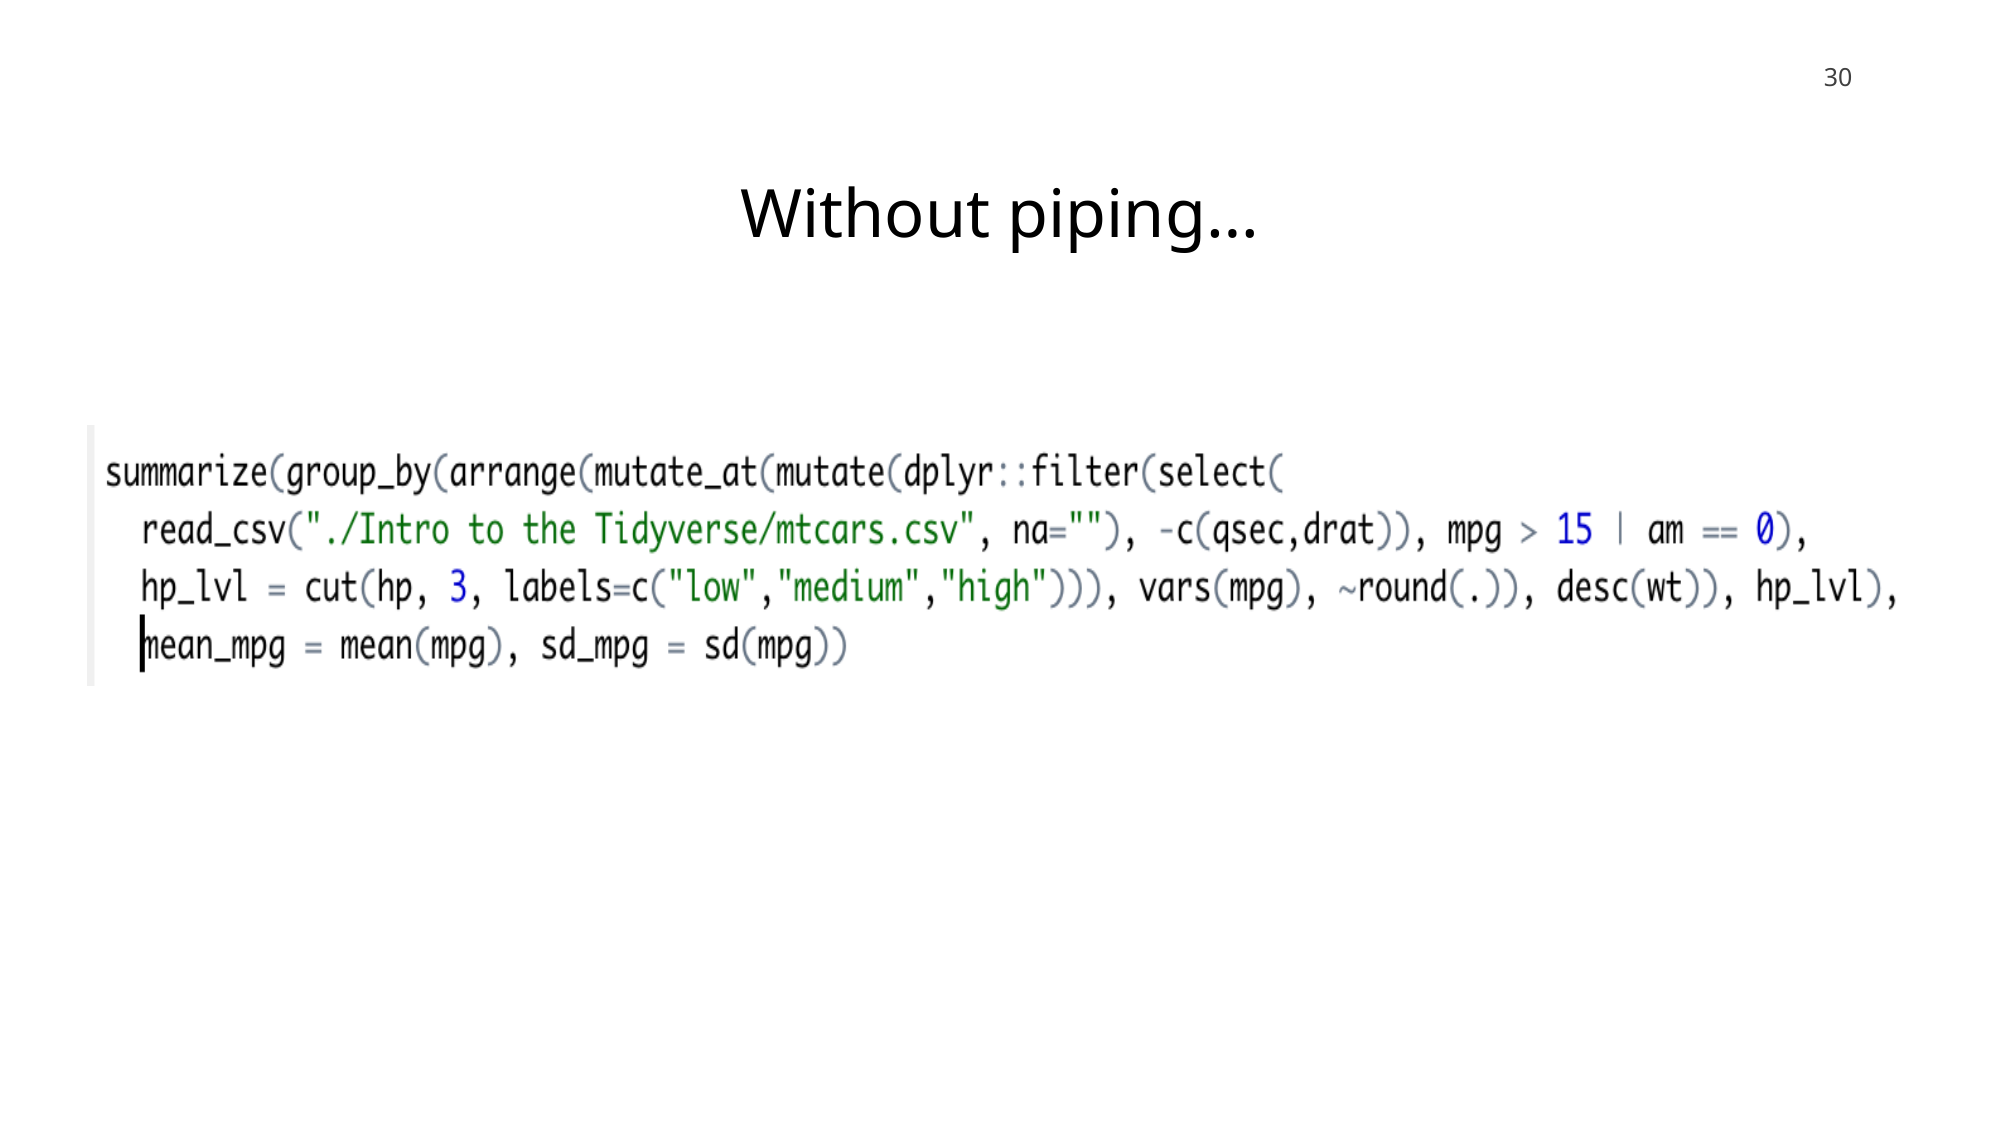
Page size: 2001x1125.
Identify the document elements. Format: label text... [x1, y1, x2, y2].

text_box Without piping… [457, 163, 1543, 259]
picture [87, 425, 1913, 687]
slide_number 30 [1717, 52, 1868, 105]
